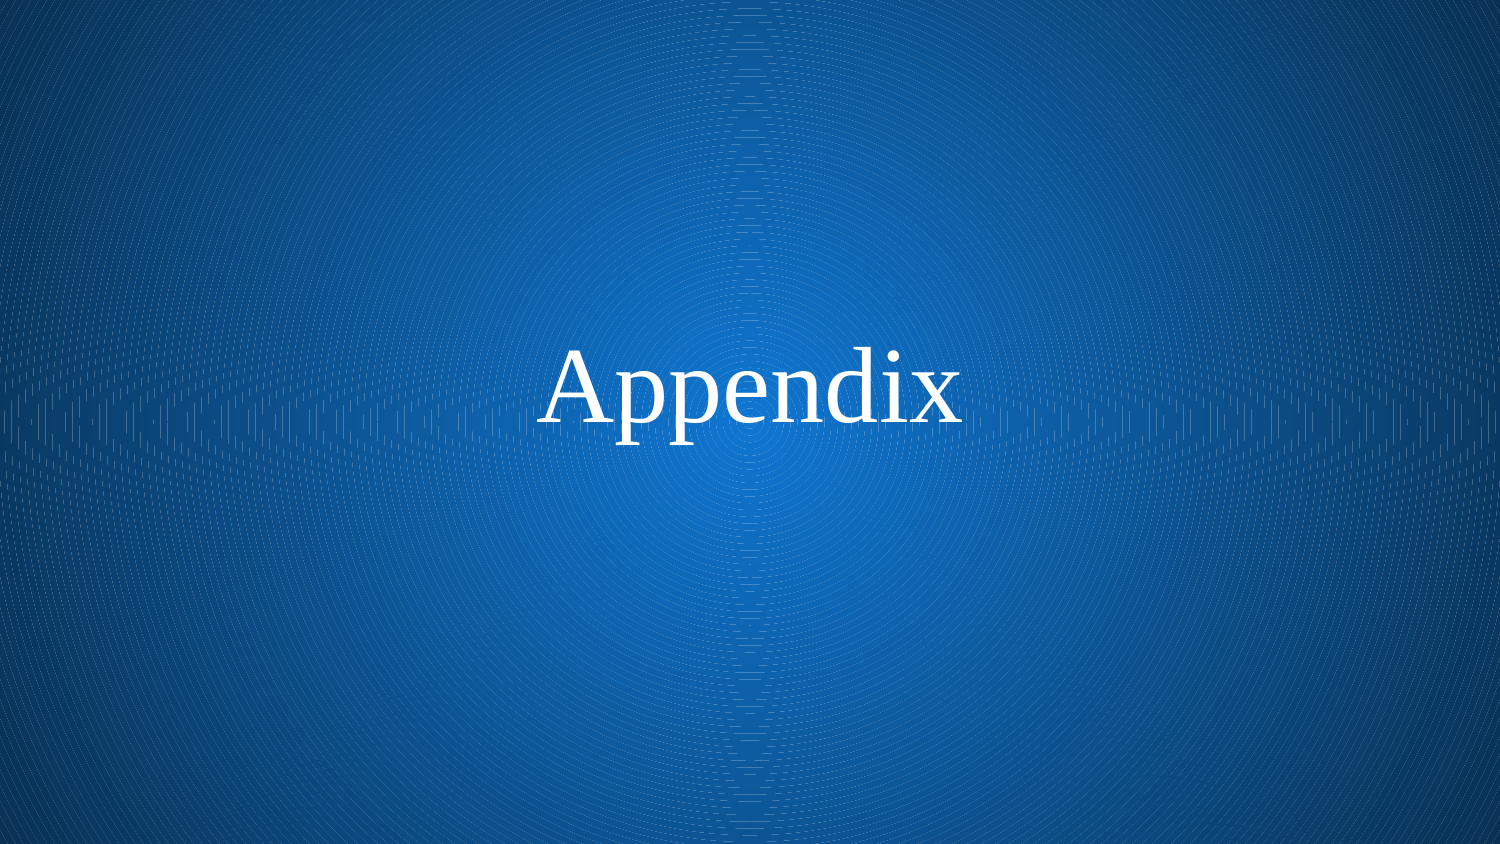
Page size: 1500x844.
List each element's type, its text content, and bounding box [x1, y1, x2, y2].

title Appendix [51, 122, 1449, 459]
